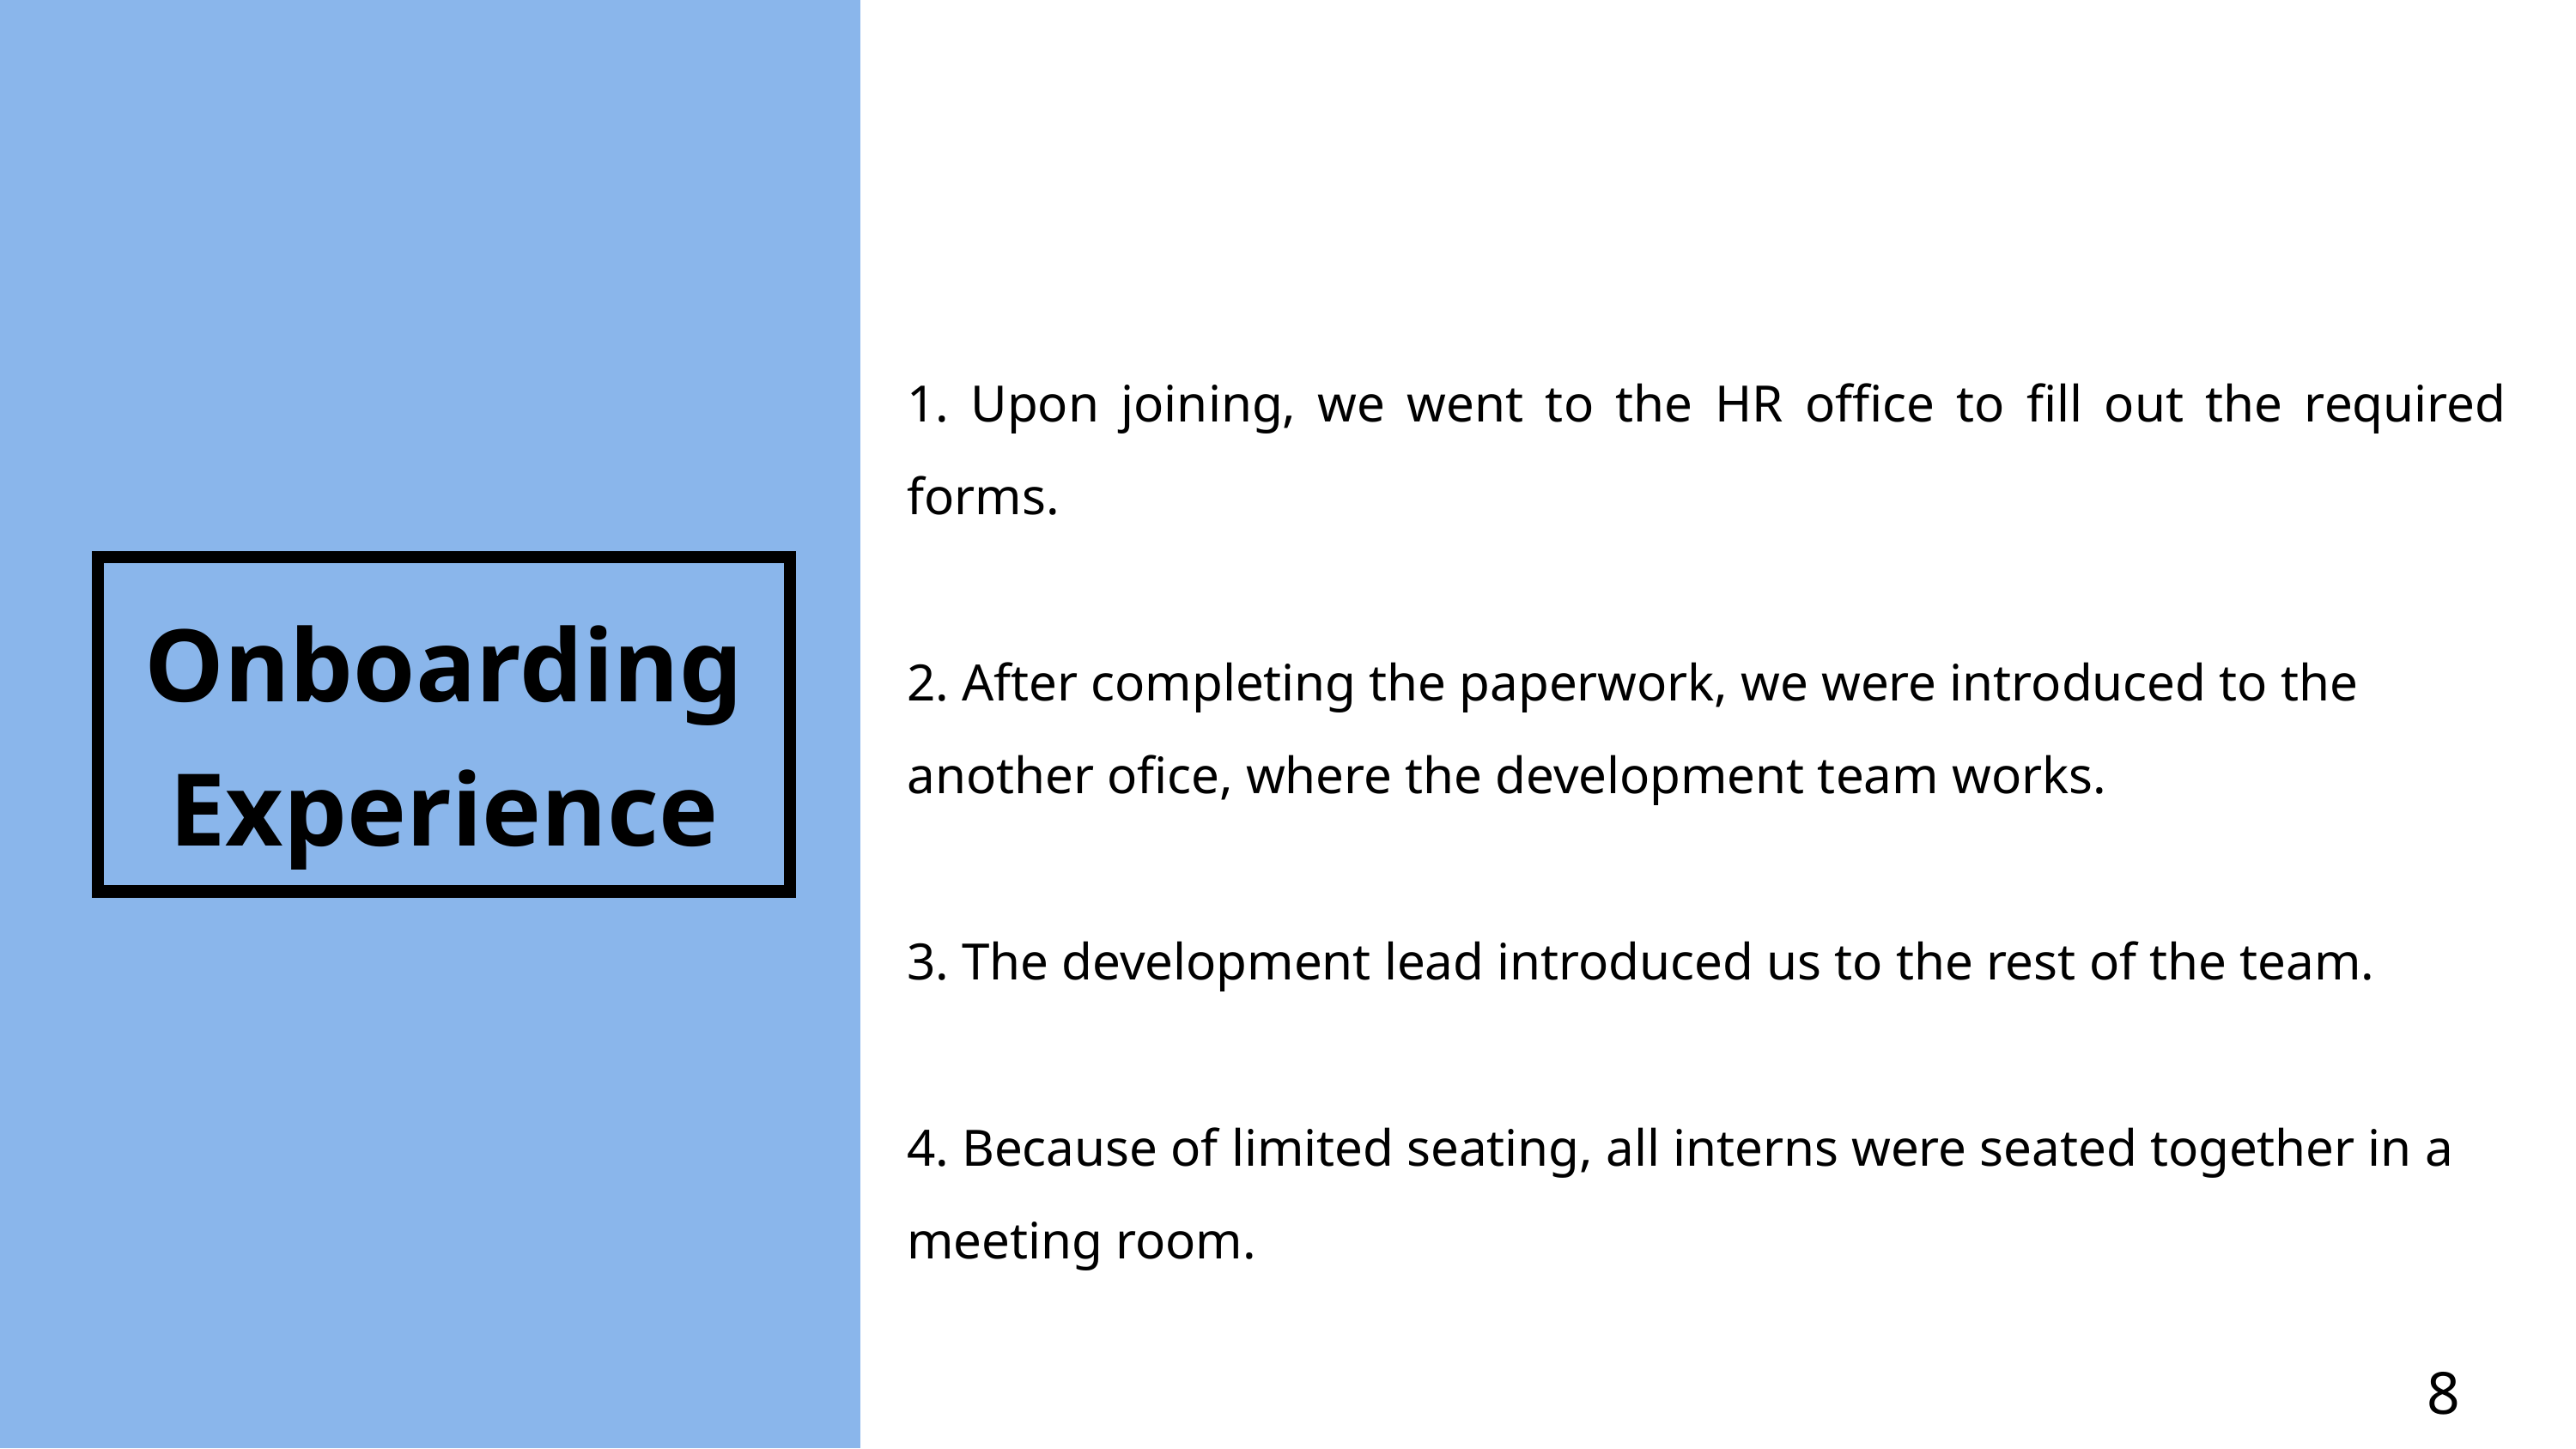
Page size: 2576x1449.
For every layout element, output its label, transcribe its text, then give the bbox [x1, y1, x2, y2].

text_box 1. Upon joining, we went to the HR office to fill out the required forms. 2. After completing the paperwork, we were introduced to the another ofice, where the development team works. 3. The development lead introduced us to the rest of the team. 4. Because of limited seating, all interns were seated together in a meeting room. [907, 338, 2506, 1270]
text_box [0, 0, 861, 1449]
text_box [97, 551, 791, 892]
text_box 8 [2426, 1343, 2461, 1427]
